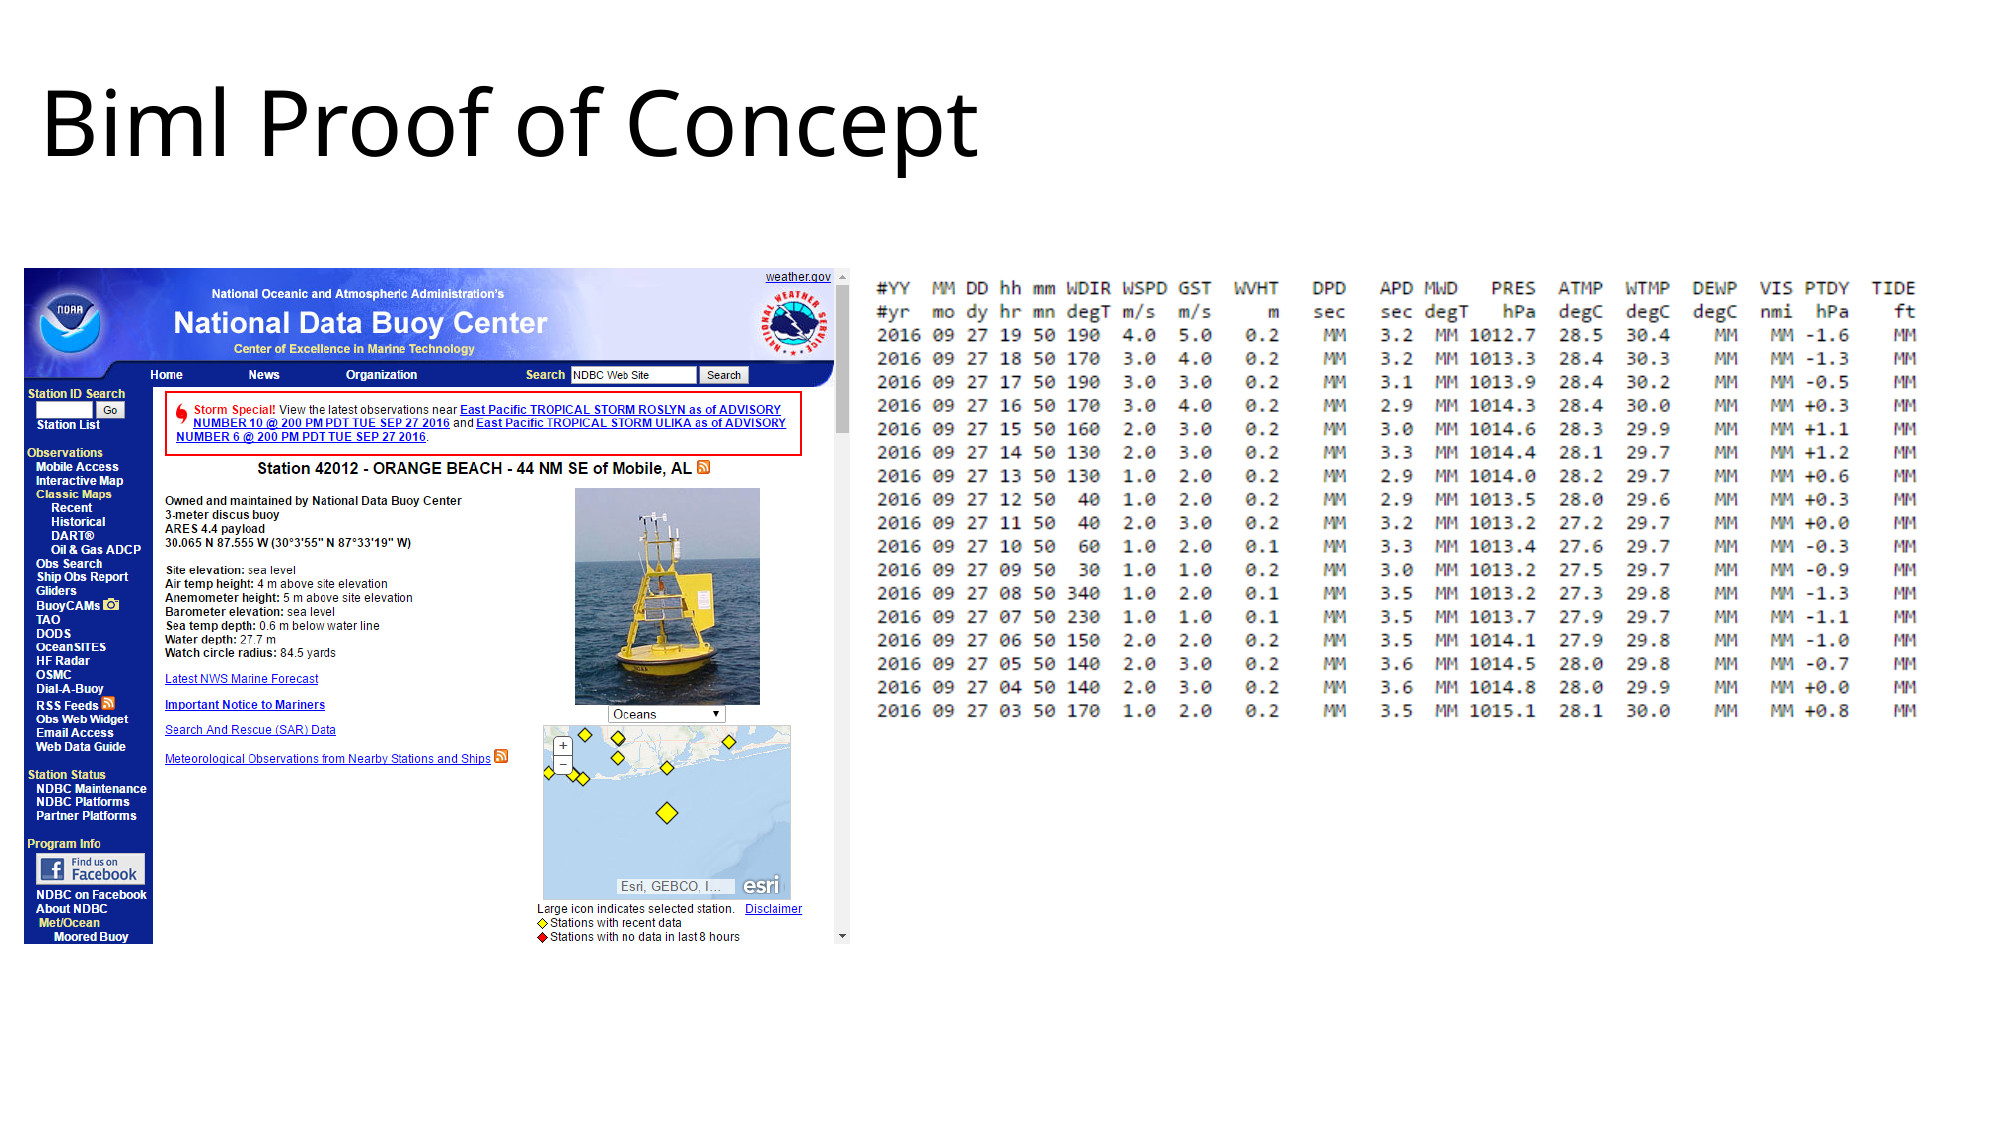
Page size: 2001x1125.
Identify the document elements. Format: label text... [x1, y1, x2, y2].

picture [24, 268, 850, 944]
picture [869, 268, 1942, 725]
title Biml Proof of Concept [24, 17, 1750, 236]
